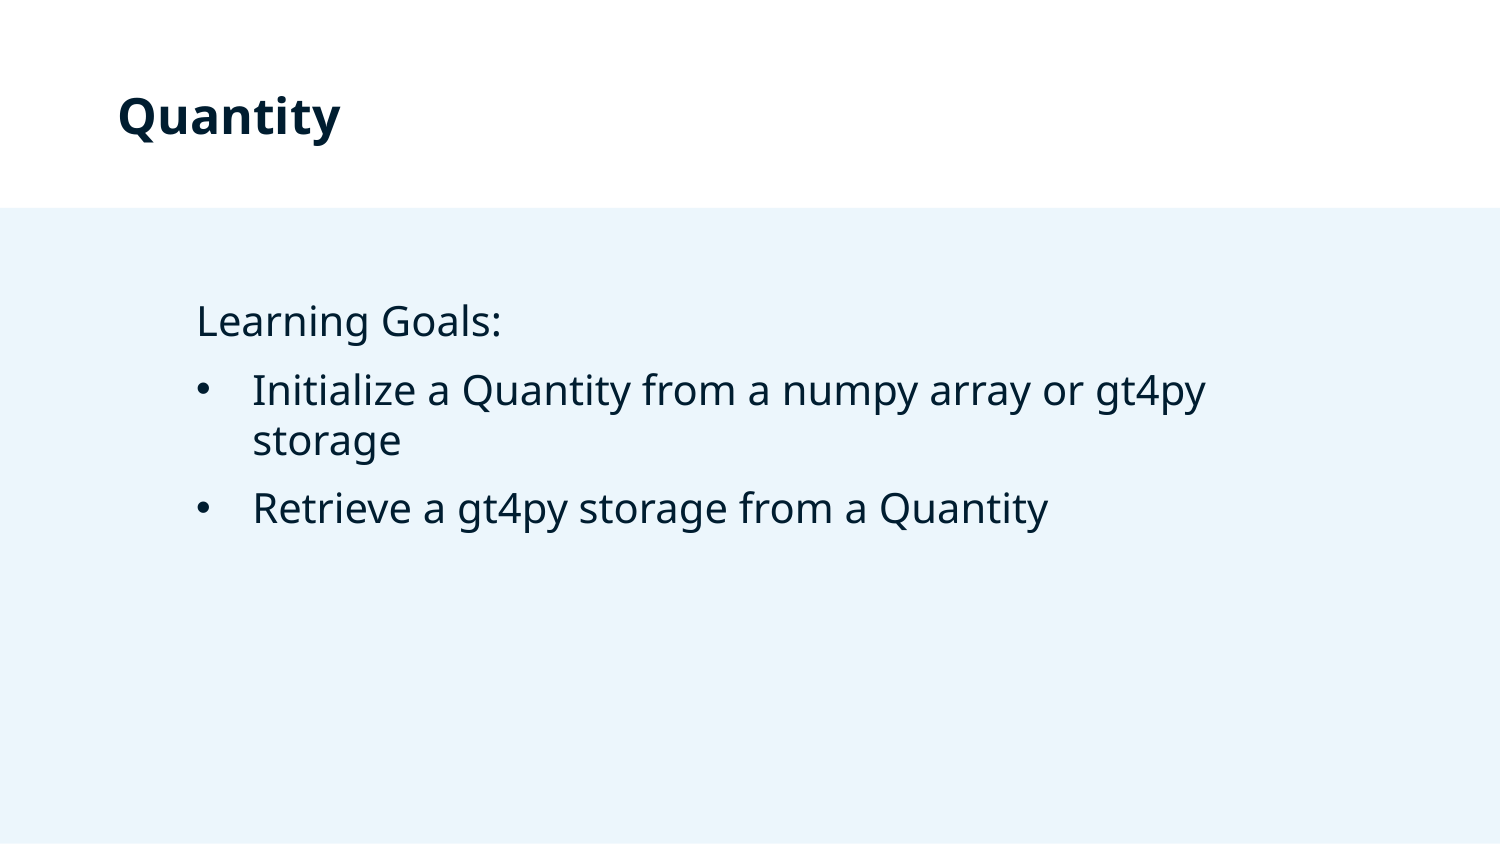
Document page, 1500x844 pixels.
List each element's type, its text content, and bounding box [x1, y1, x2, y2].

text_box [0, 206, 1500, 844]
text_box Learning Goals: Initialize a Quantity from a numpy array or gt4py storage Retrieve a gt4py storage from a Quantity [181, 287, 1266, 683]
text_box Quantity [103, 83, 1397, 208]
